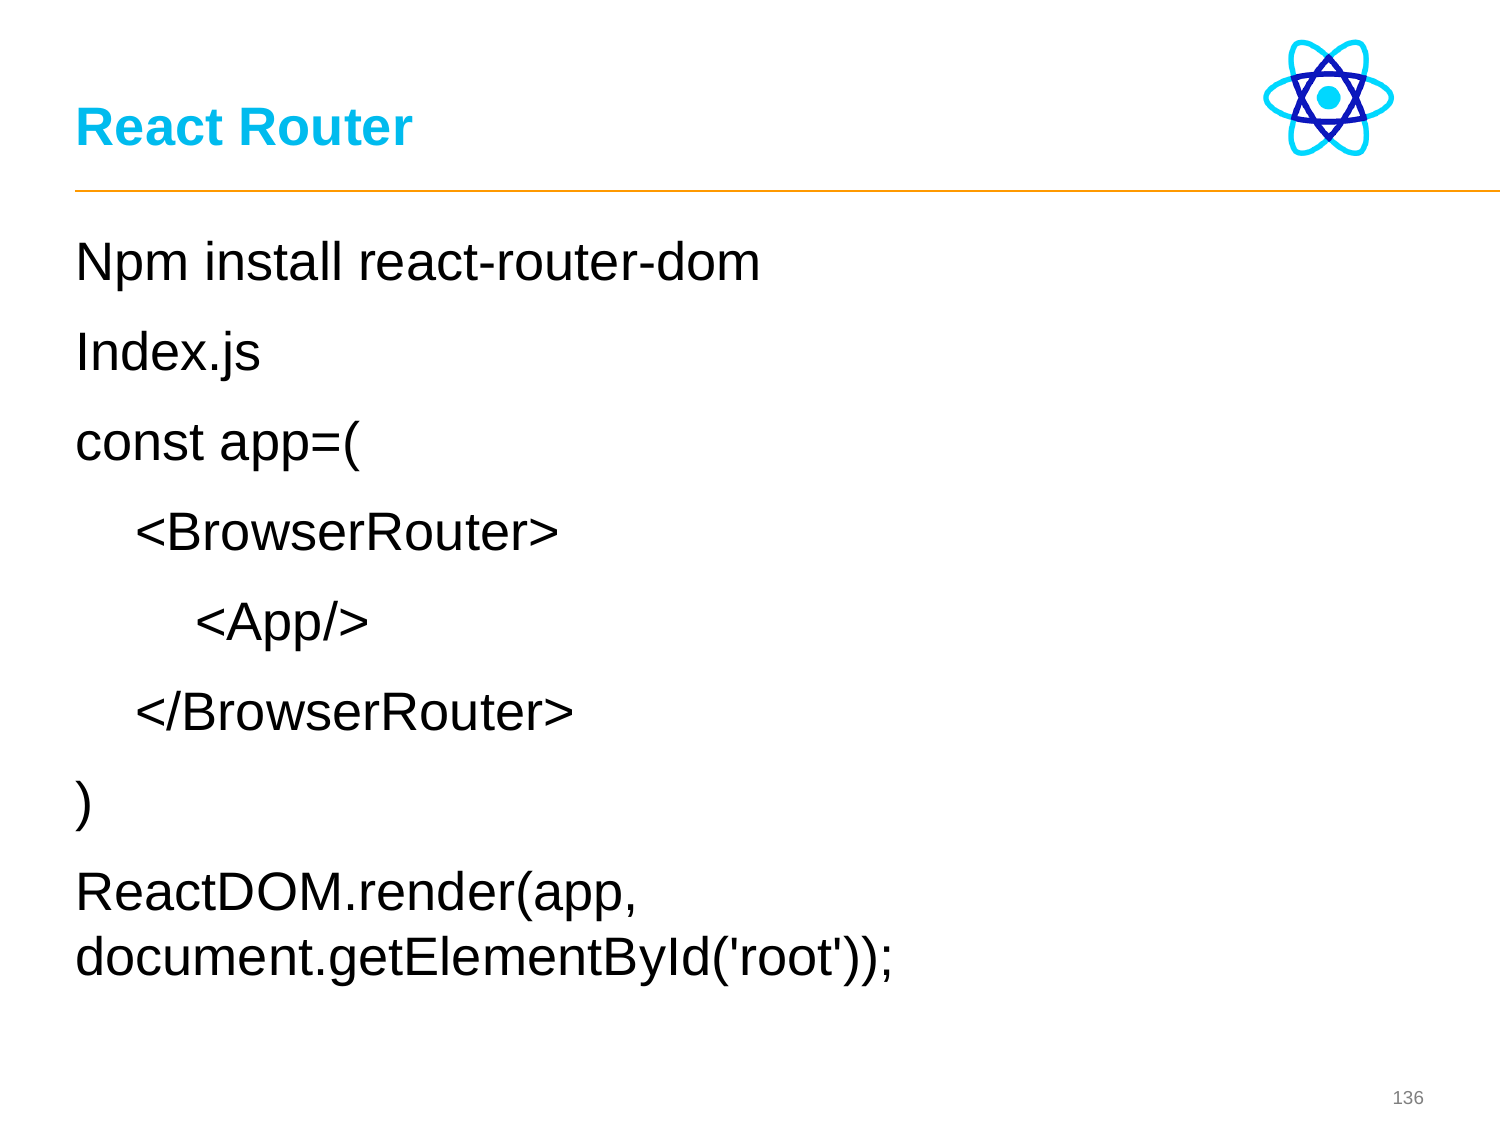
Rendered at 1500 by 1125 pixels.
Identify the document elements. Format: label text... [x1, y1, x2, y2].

title React Router [75, 27, 1422, 157]
list Npm install react-router-dom Index.js const app=( <BrowserRouter> <App/> </BrowserRouter> ) ReactDOM.render(app, document.getElementById('root')); [75, 226, 1425, 1018]
